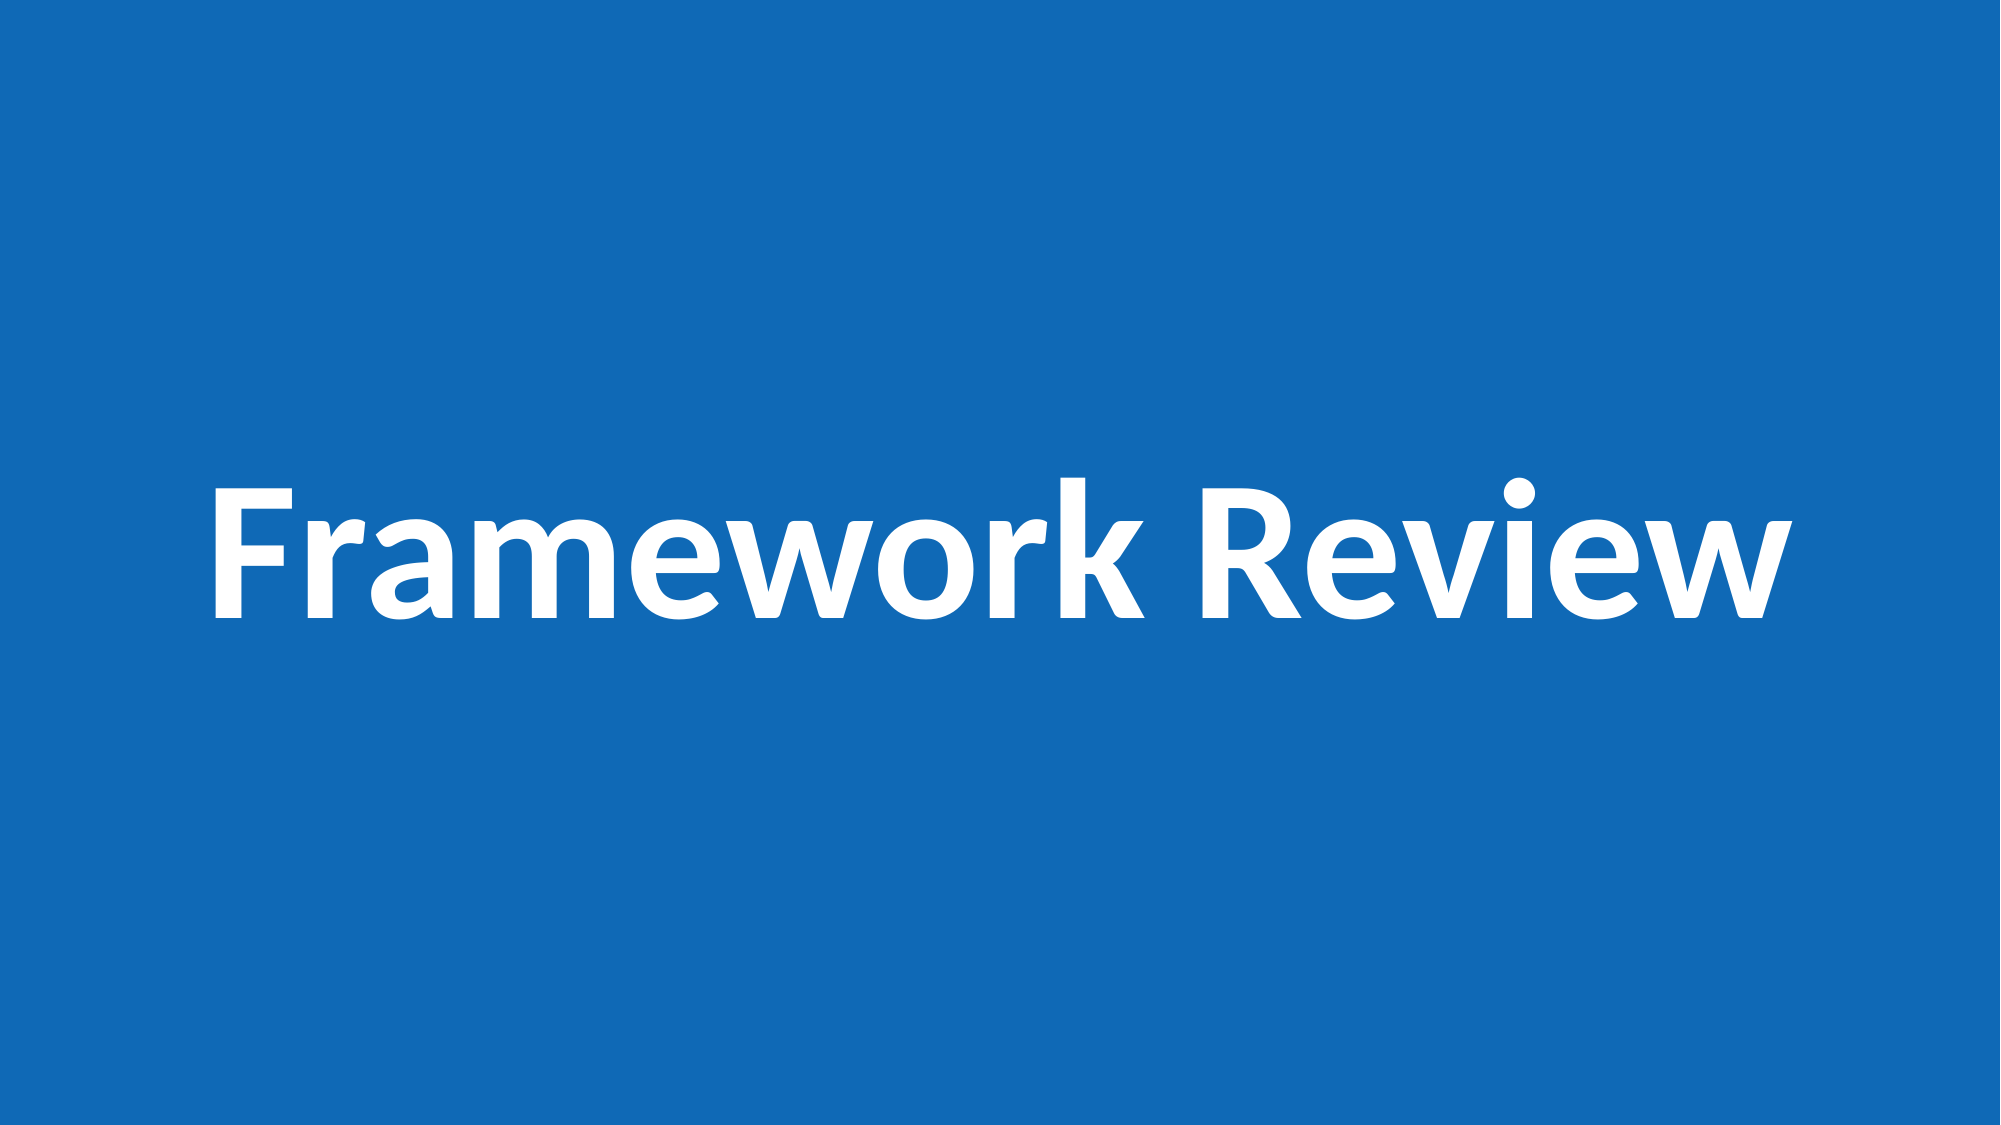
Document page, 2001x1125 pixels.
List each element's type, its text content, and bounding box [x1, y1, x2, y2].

title Framework Review [0, 53, 2000, 1055]
